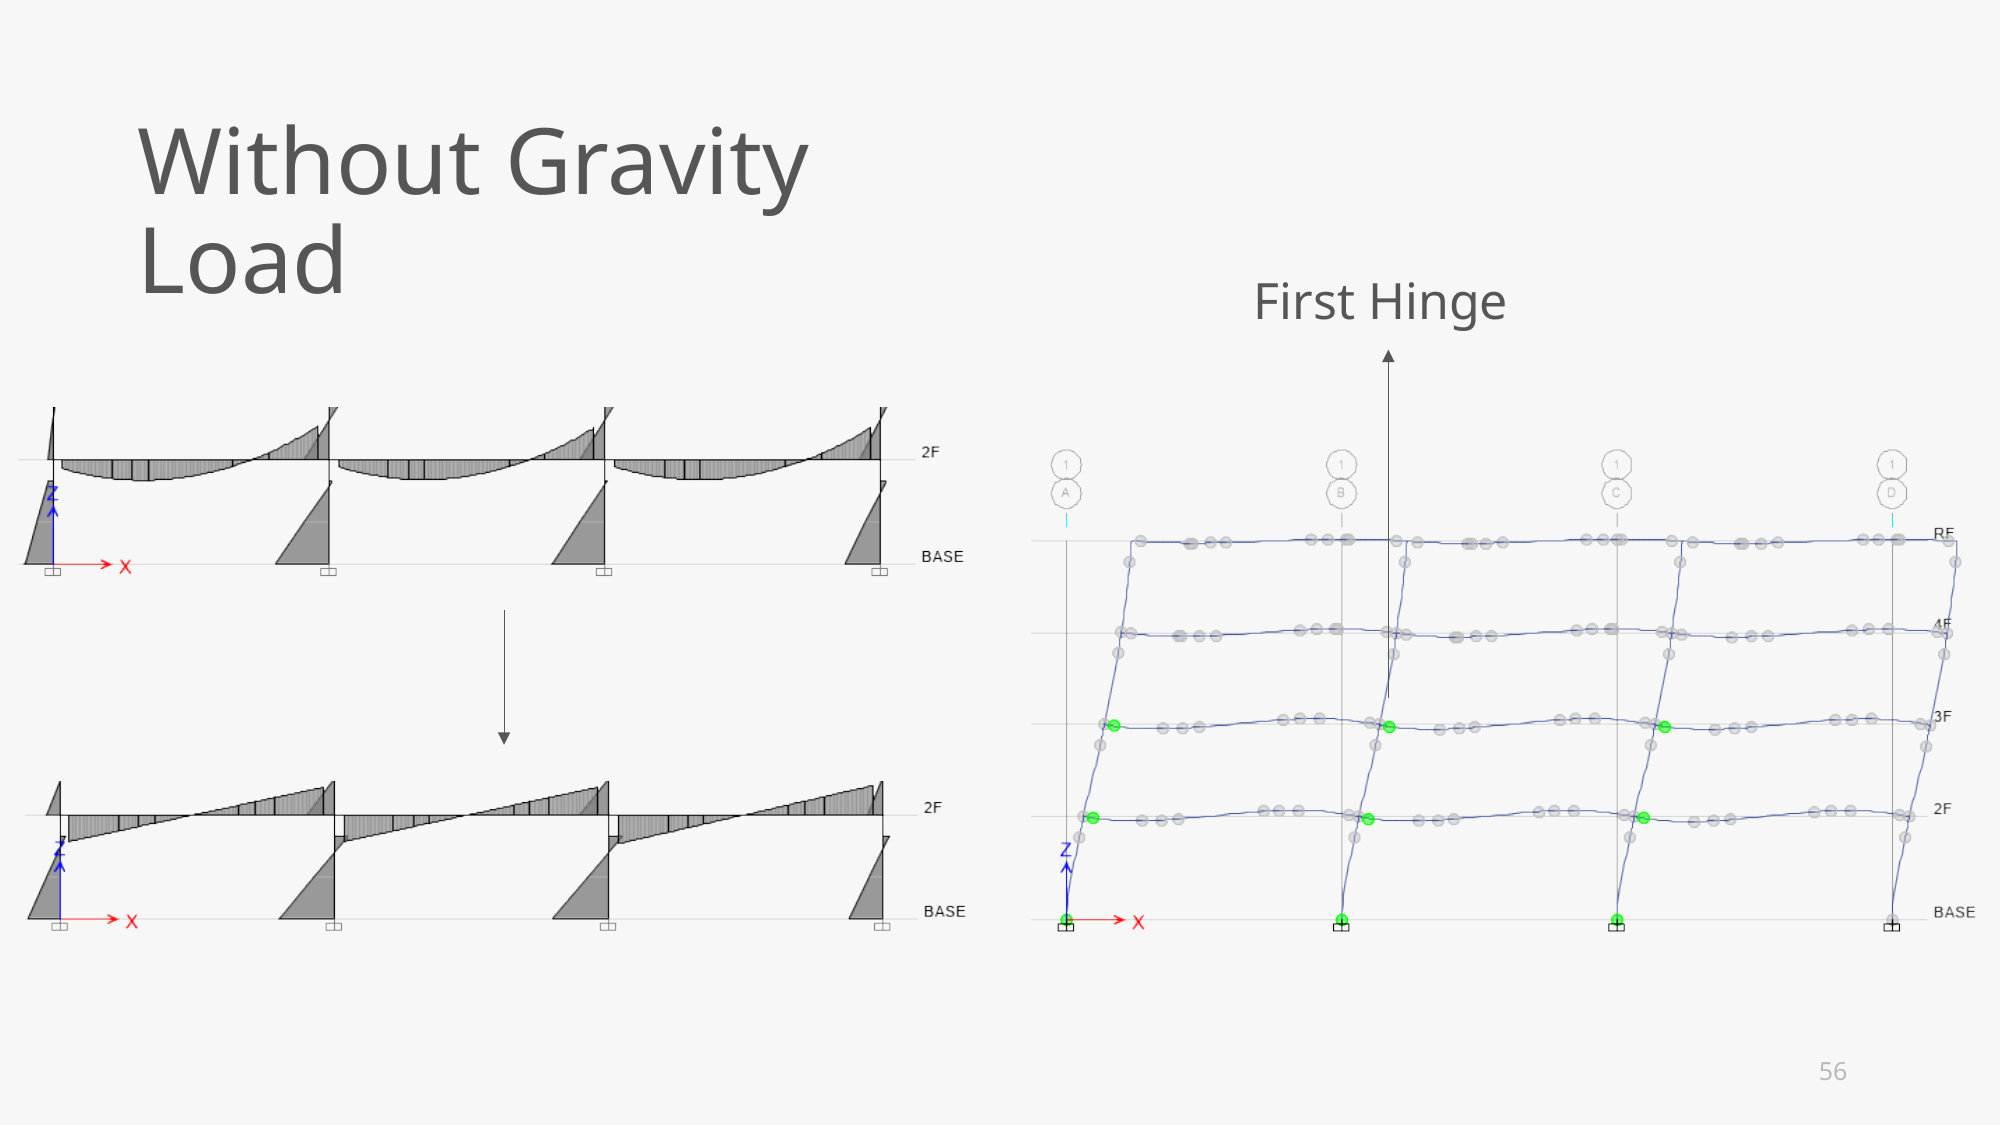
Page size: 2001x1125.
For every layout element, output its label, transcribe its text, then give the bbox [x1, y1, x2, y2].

picture [1006, 423, 2000, 971]
slide_number 56 [1412, 1042, 1863, 1103]
picture [0, 781, 977, 955]
list Without Gravity Load [137, 108, 1023, 224]
picture [4, 407, 982, 599]
text_box First Hinge [1253, 250, 1524, 337]
